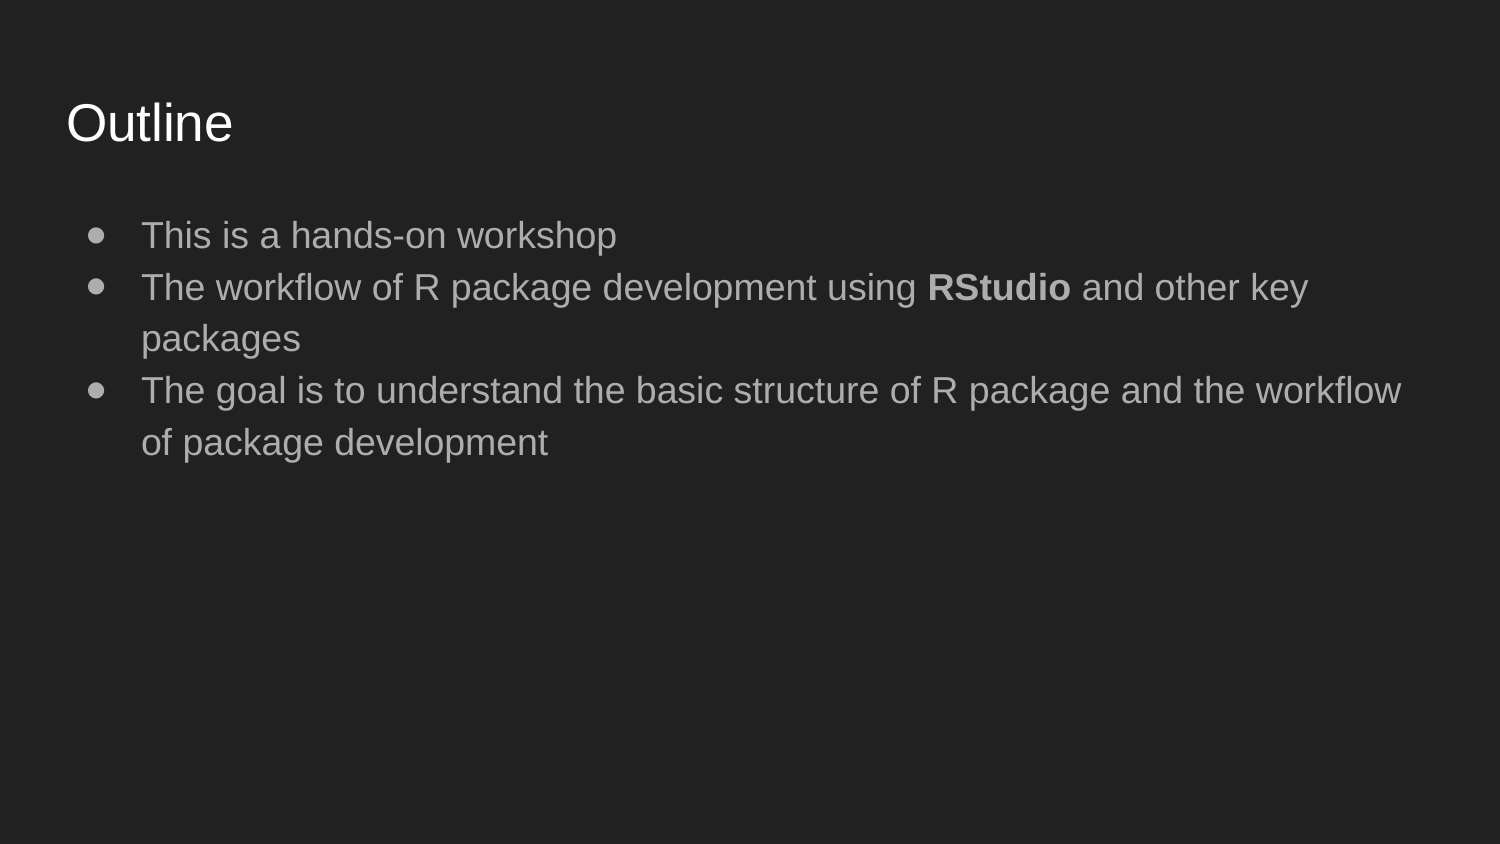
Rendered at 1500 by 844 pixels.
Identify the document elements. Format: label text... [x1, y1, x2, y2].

title Outline [51, 72, 1449, 167]
list This is a hands-on workshop The workflow of R package development using RStudio and other key packages The goal is to understand the basic structure of R package and the workflow of package development [51, 189, 1449, 750]
